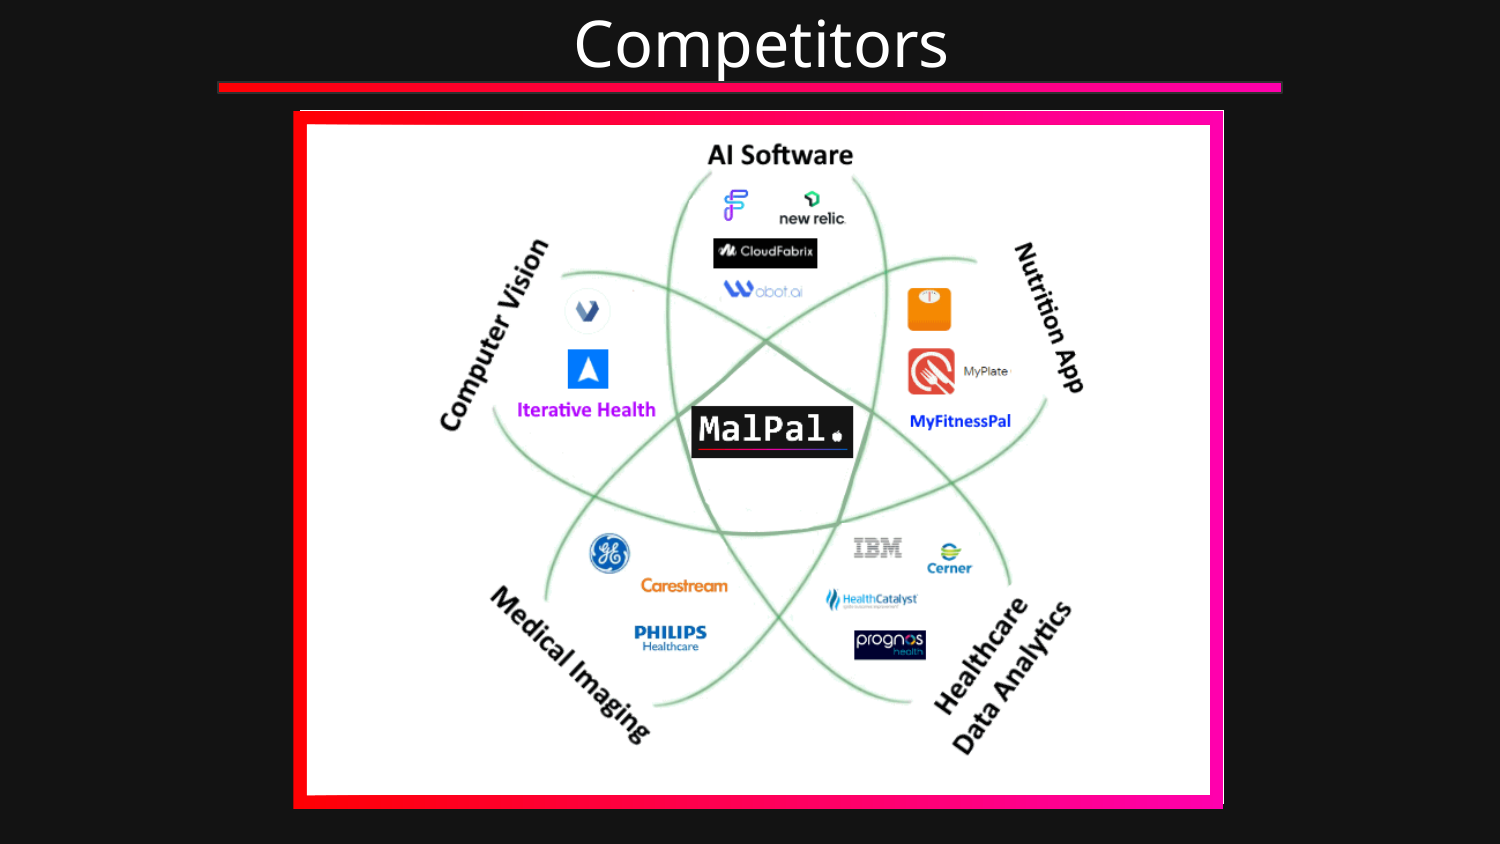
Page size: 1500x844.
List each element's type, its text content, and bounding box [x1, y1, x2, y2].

title Competitors [113, 0, 1410, 52]
text_box [293, 110, 298, 809]
text_box [217, 81, 1282, 93]
picture [300, 110, 1224, 804]
